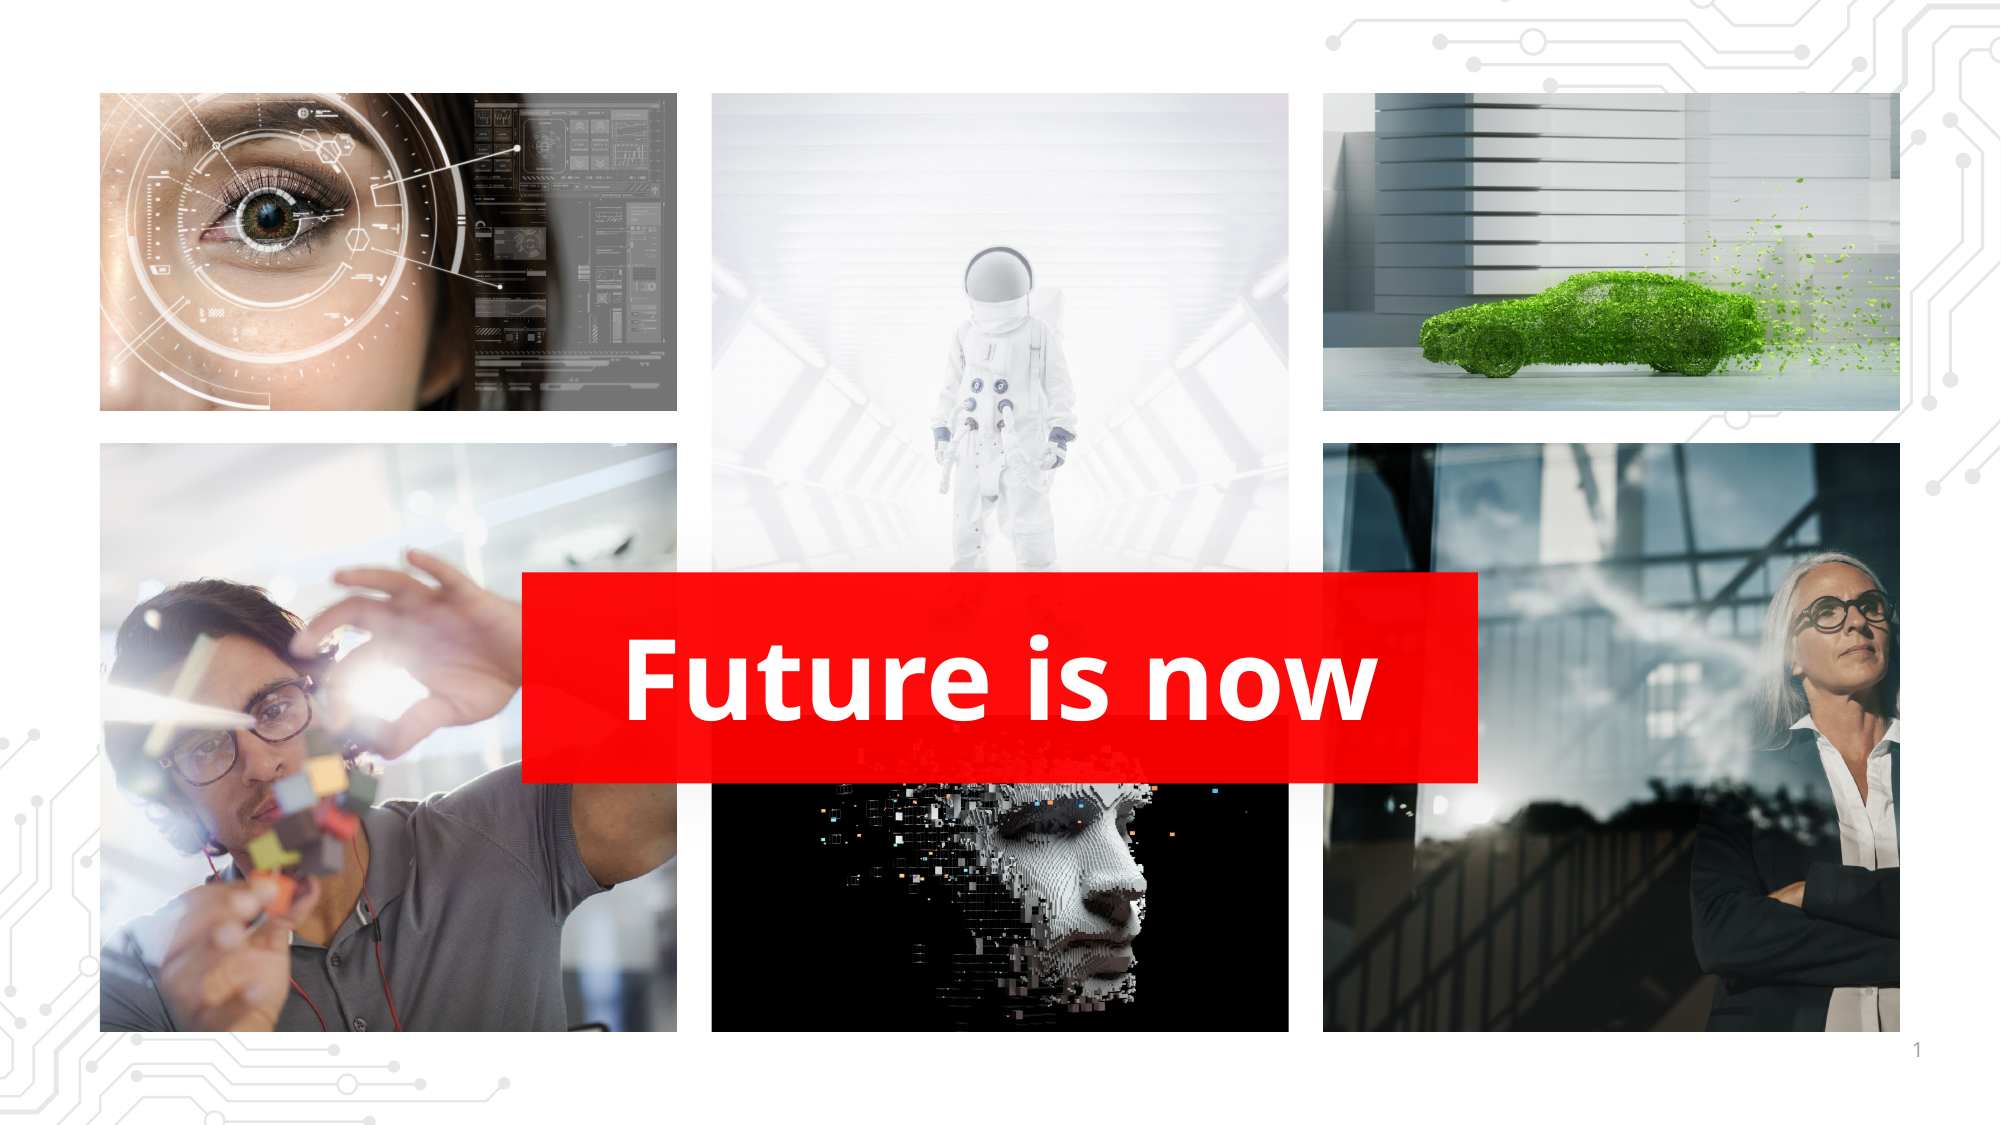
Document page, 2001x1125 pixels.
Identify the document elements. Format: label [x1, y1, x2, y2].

picture [99, 443, 677, 1032]
picture [1323, 93, 1900, 411]
picture [1323, 443, 1900, 1032]
picture [711, 93, 1289, 572]
picture [711, 784, 1289, 1032]
picture [99, 93, 677, 411]
text_box [521, 572, 1478, 784]
